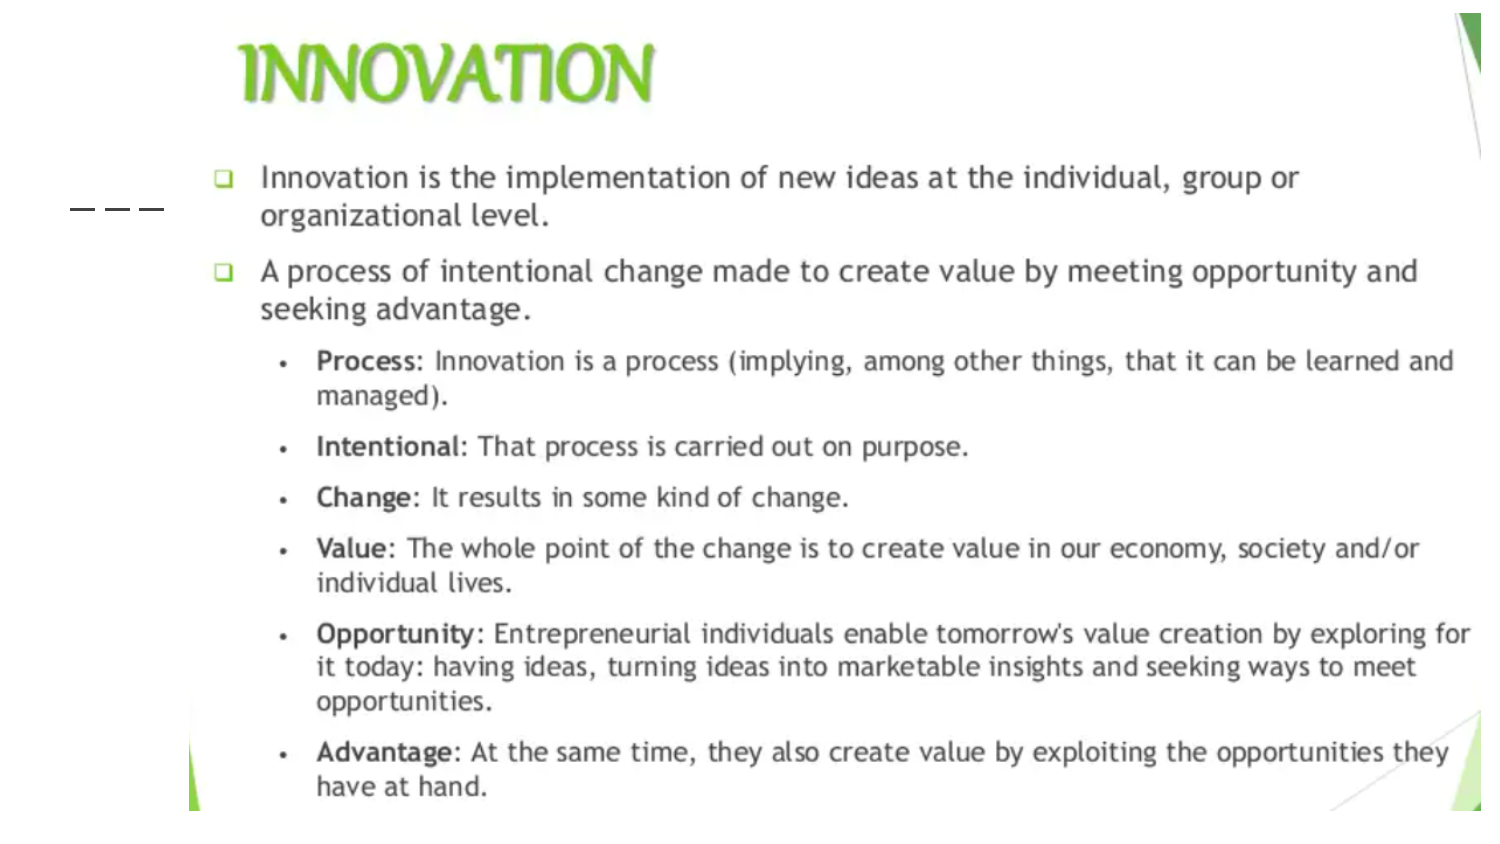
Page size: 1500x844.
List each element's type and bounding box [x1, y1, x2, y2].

picture [189, 13, 1481, 811]
